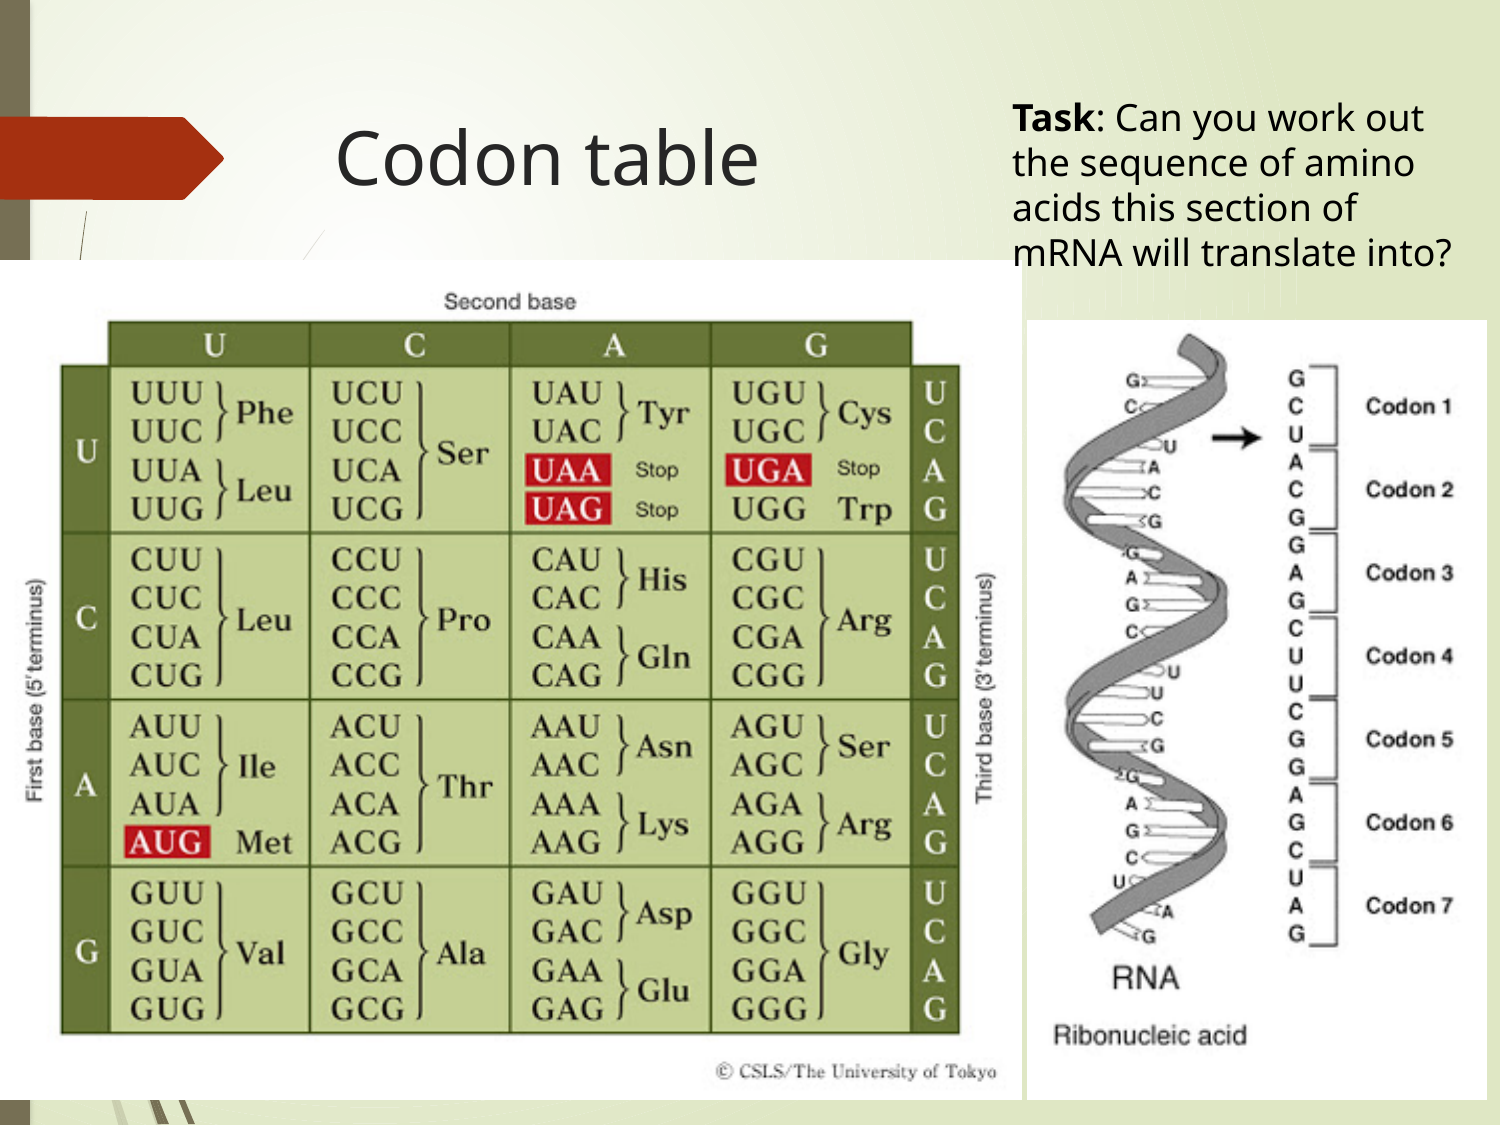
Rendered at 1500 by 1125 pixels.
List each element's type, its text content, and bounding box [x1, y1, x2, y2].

title Codon table [319, 102, 997, 259]
picture [1027, 320, 1487, 1100]
text_box Task: Can you work out the sequence of amino acids this section of mRNA will translate into? [997, 86, 1493, 326]
picture [0, 259, 1022, 1100]
